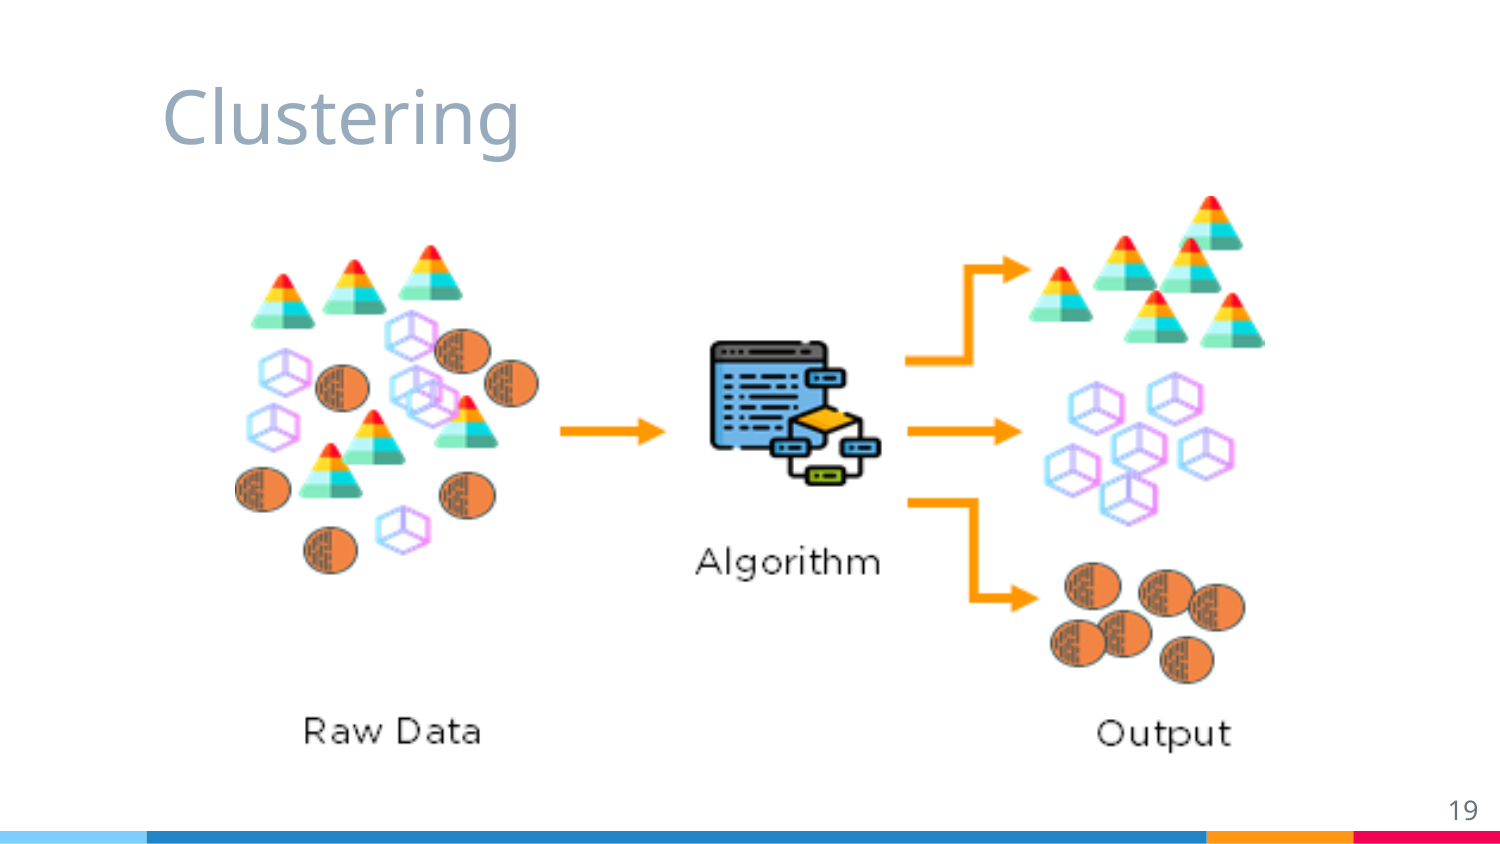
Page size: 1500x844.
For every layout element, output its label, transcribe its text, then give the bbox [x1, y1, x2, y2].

slide_number ‹#› [1403, 779, 1494, 844]
title Clustering [146, 33, 1207, 175]
picture [234, 196, 1266, 780]
